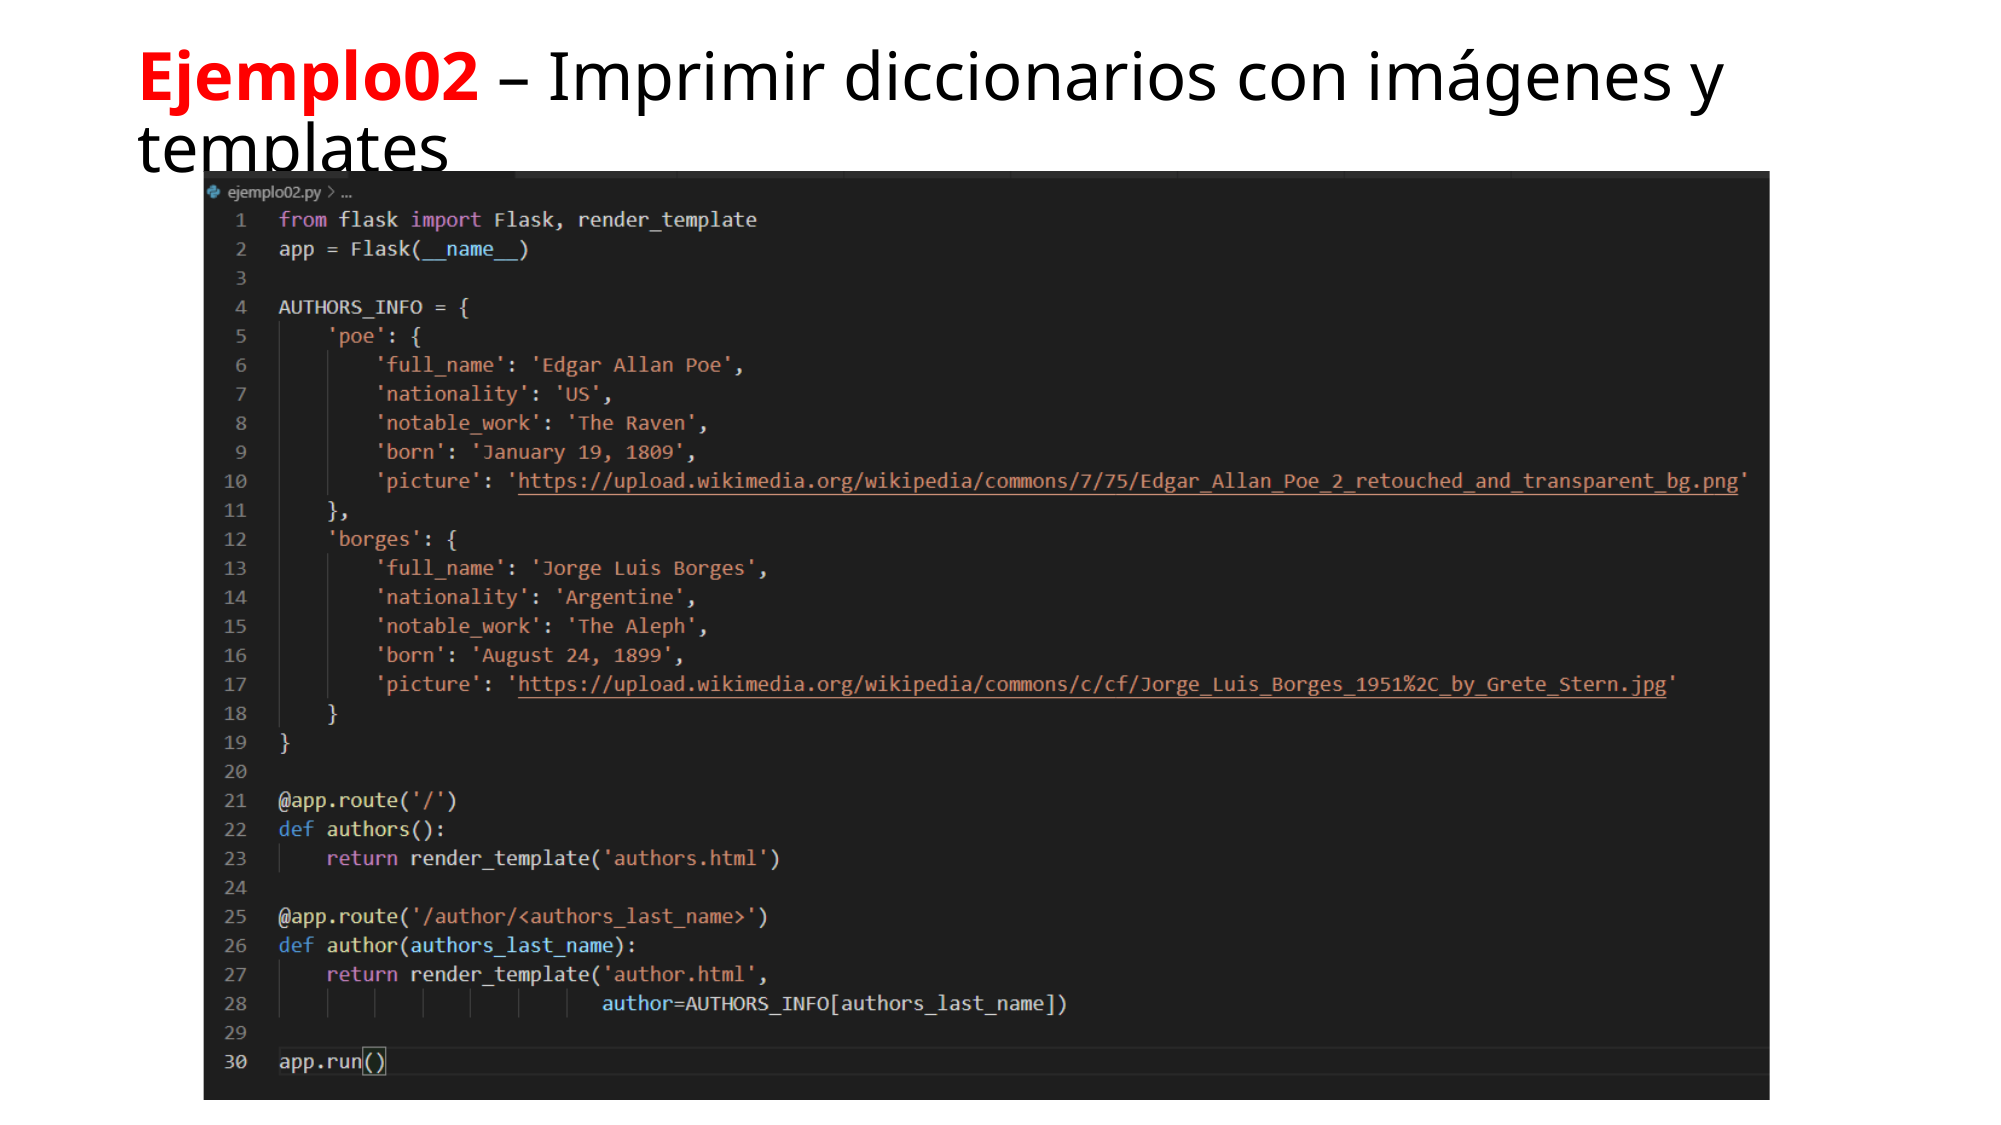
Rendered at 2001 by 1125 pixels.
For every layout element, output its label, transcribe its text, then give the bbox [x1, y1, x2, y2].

picture [203, 171, 1770, 1100]
title Ejemplo02 – Imprimir diccionarios con imágenes y templates [122, 6, 1848, 224]
